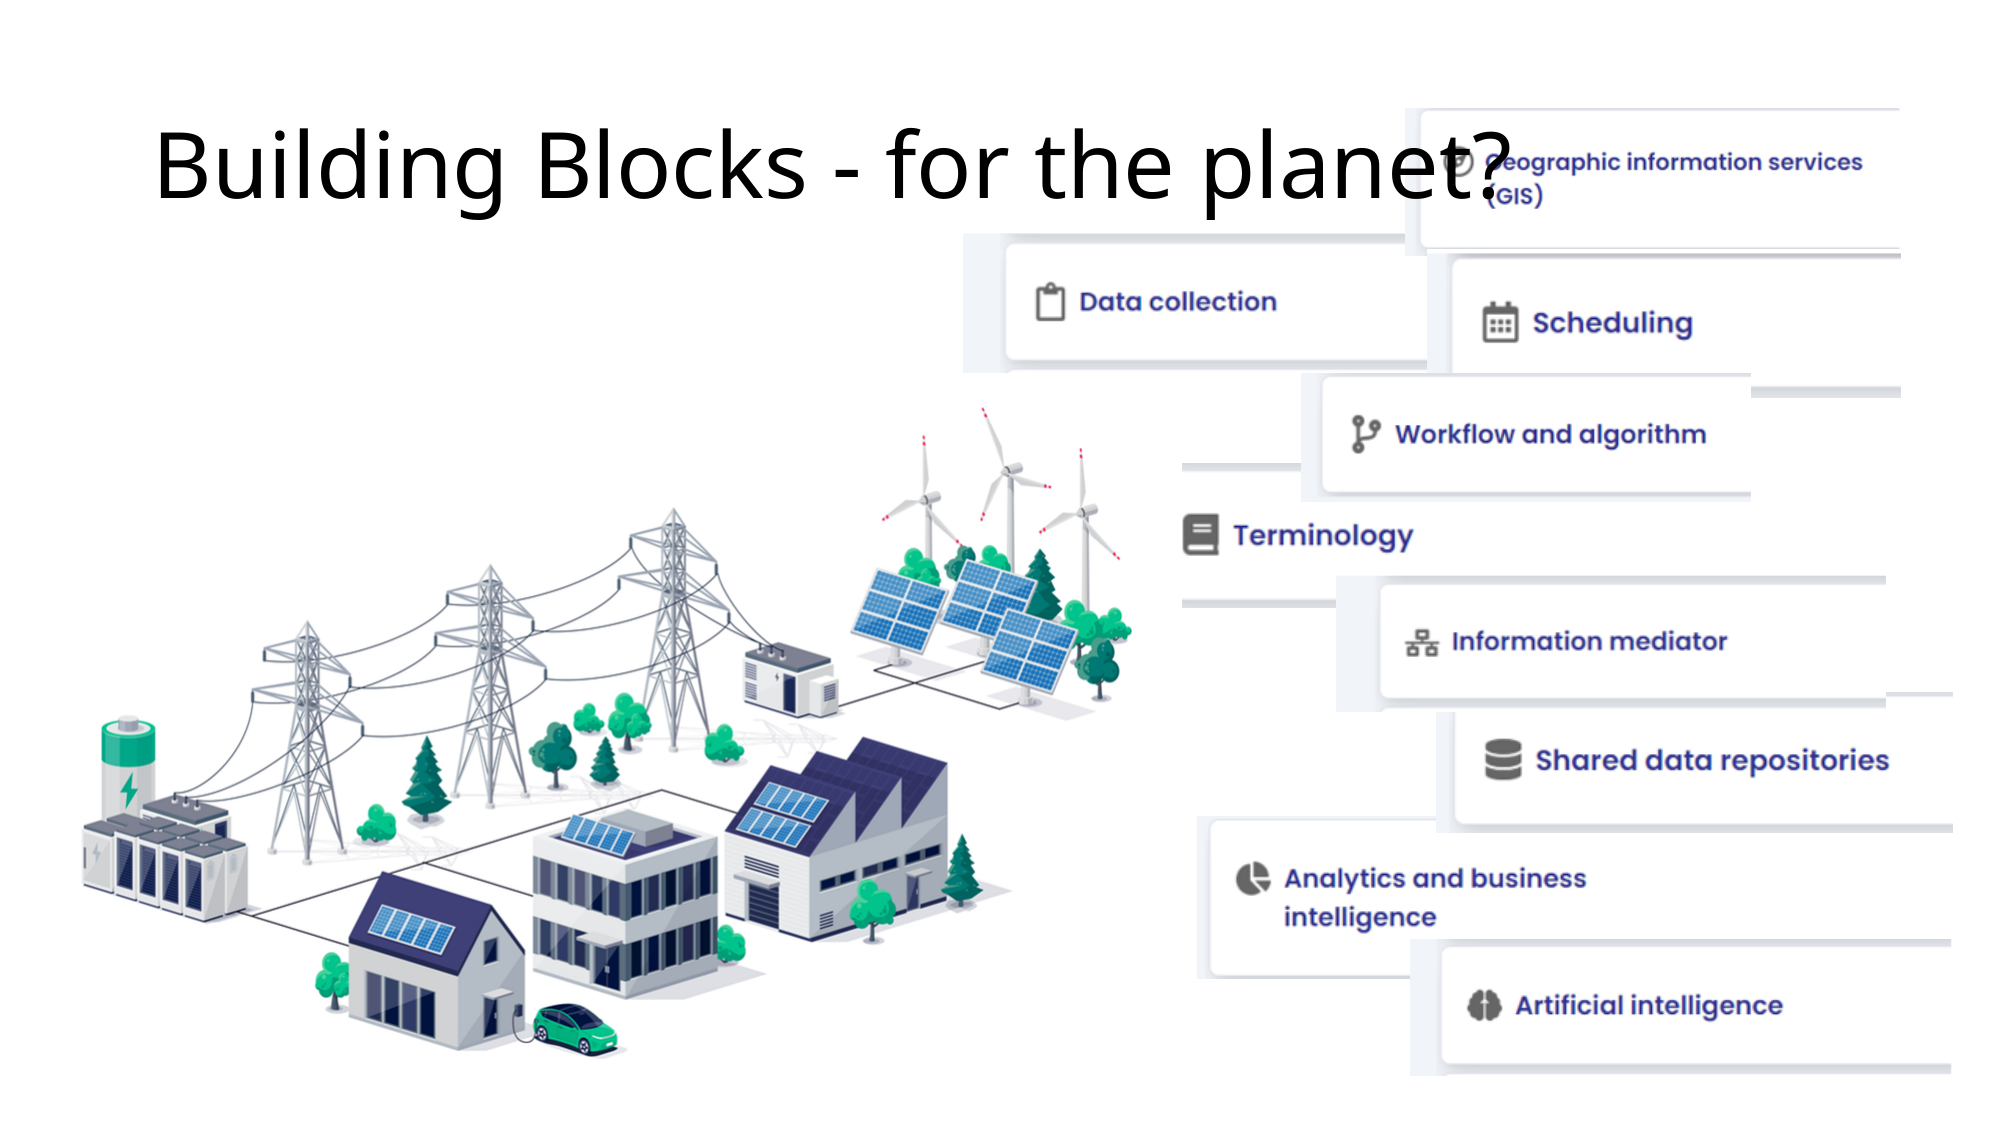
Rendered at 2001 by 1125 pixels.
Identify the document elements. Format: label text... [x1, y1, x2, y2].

picture [28, 108, 1978, 1076]
title Building Blocks - for the planet? [137, 59, 1863, 278]
